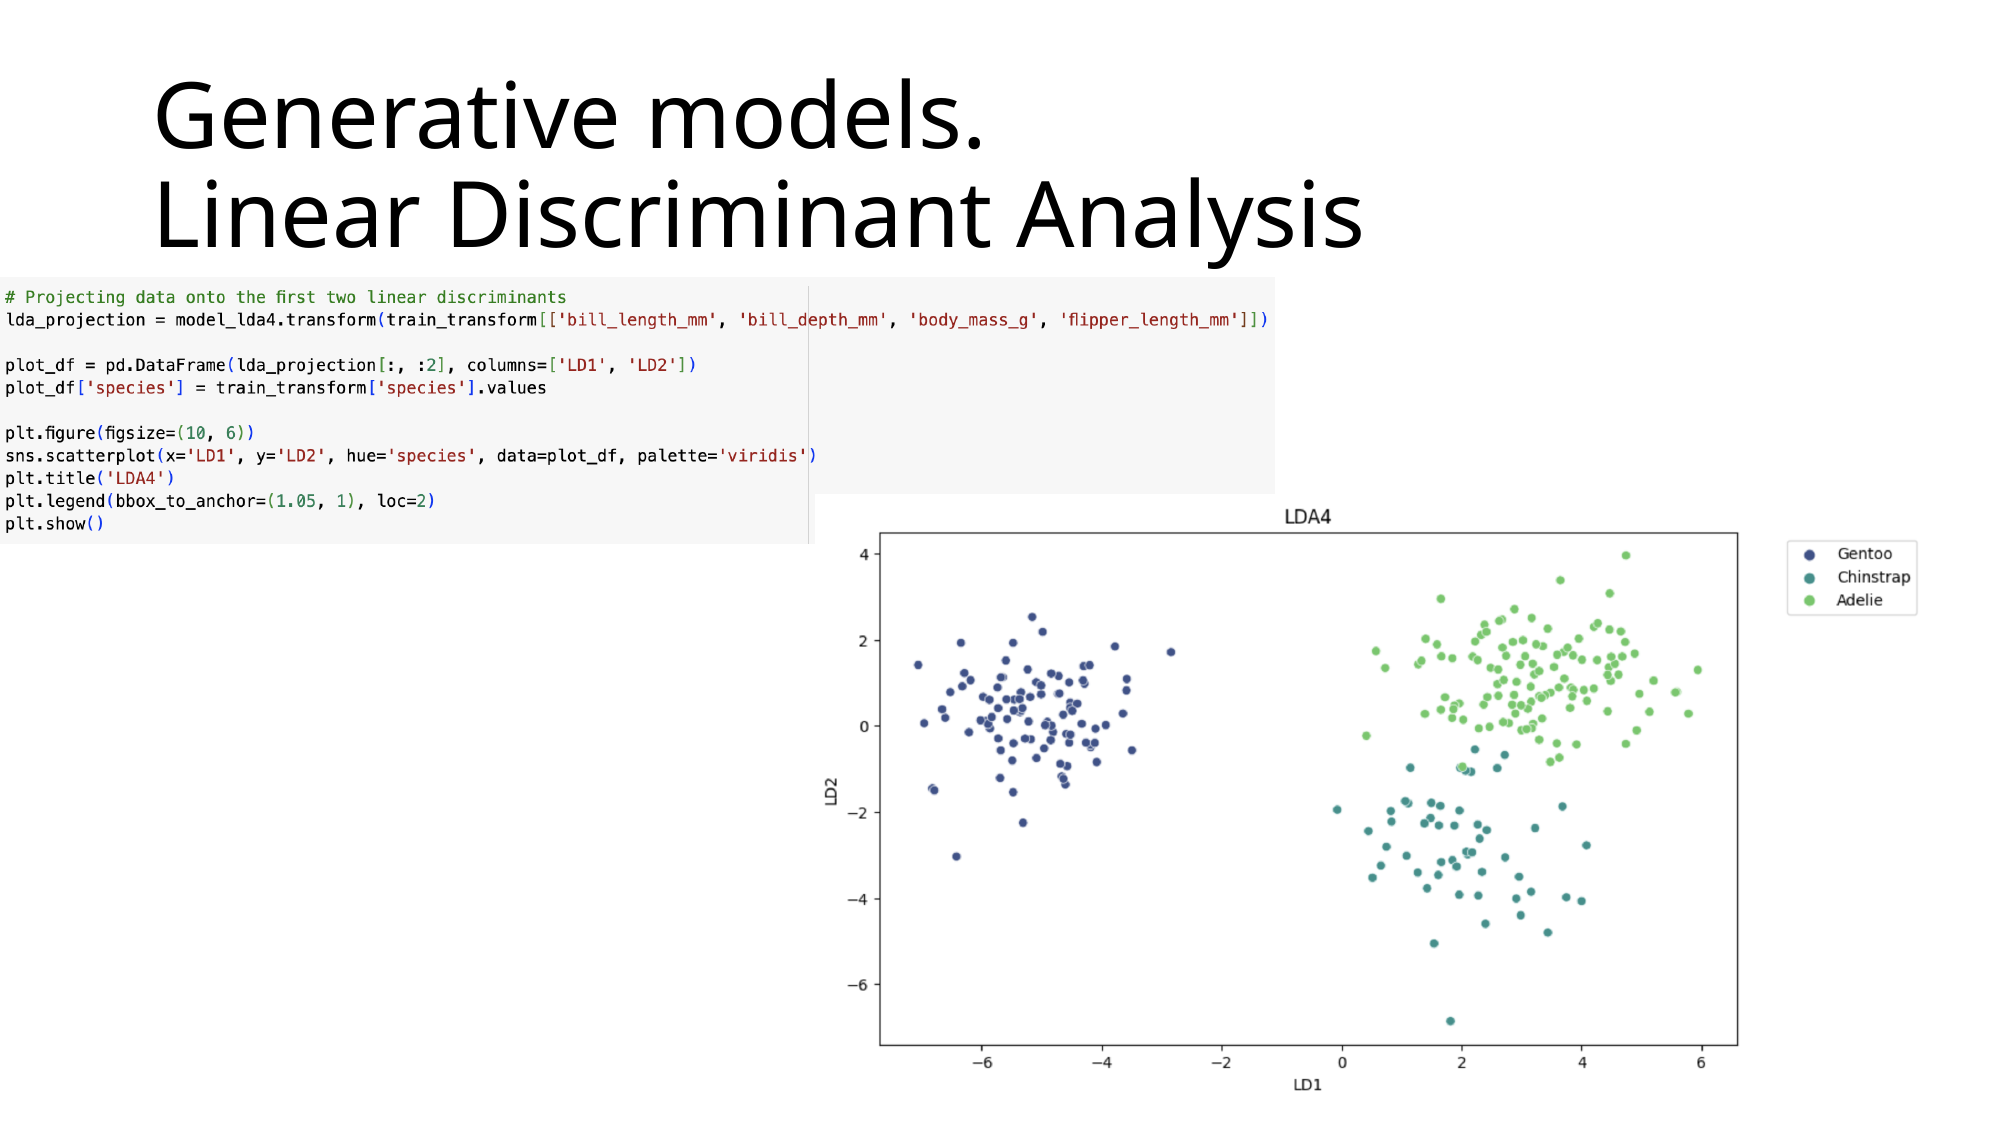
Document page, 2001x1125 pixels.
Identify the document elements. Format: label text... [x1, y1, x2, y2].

picture [0, 277, 1946, 1106]
title Generative models. Linear Discriminant Analysis [137, 59, 1863, 278]
